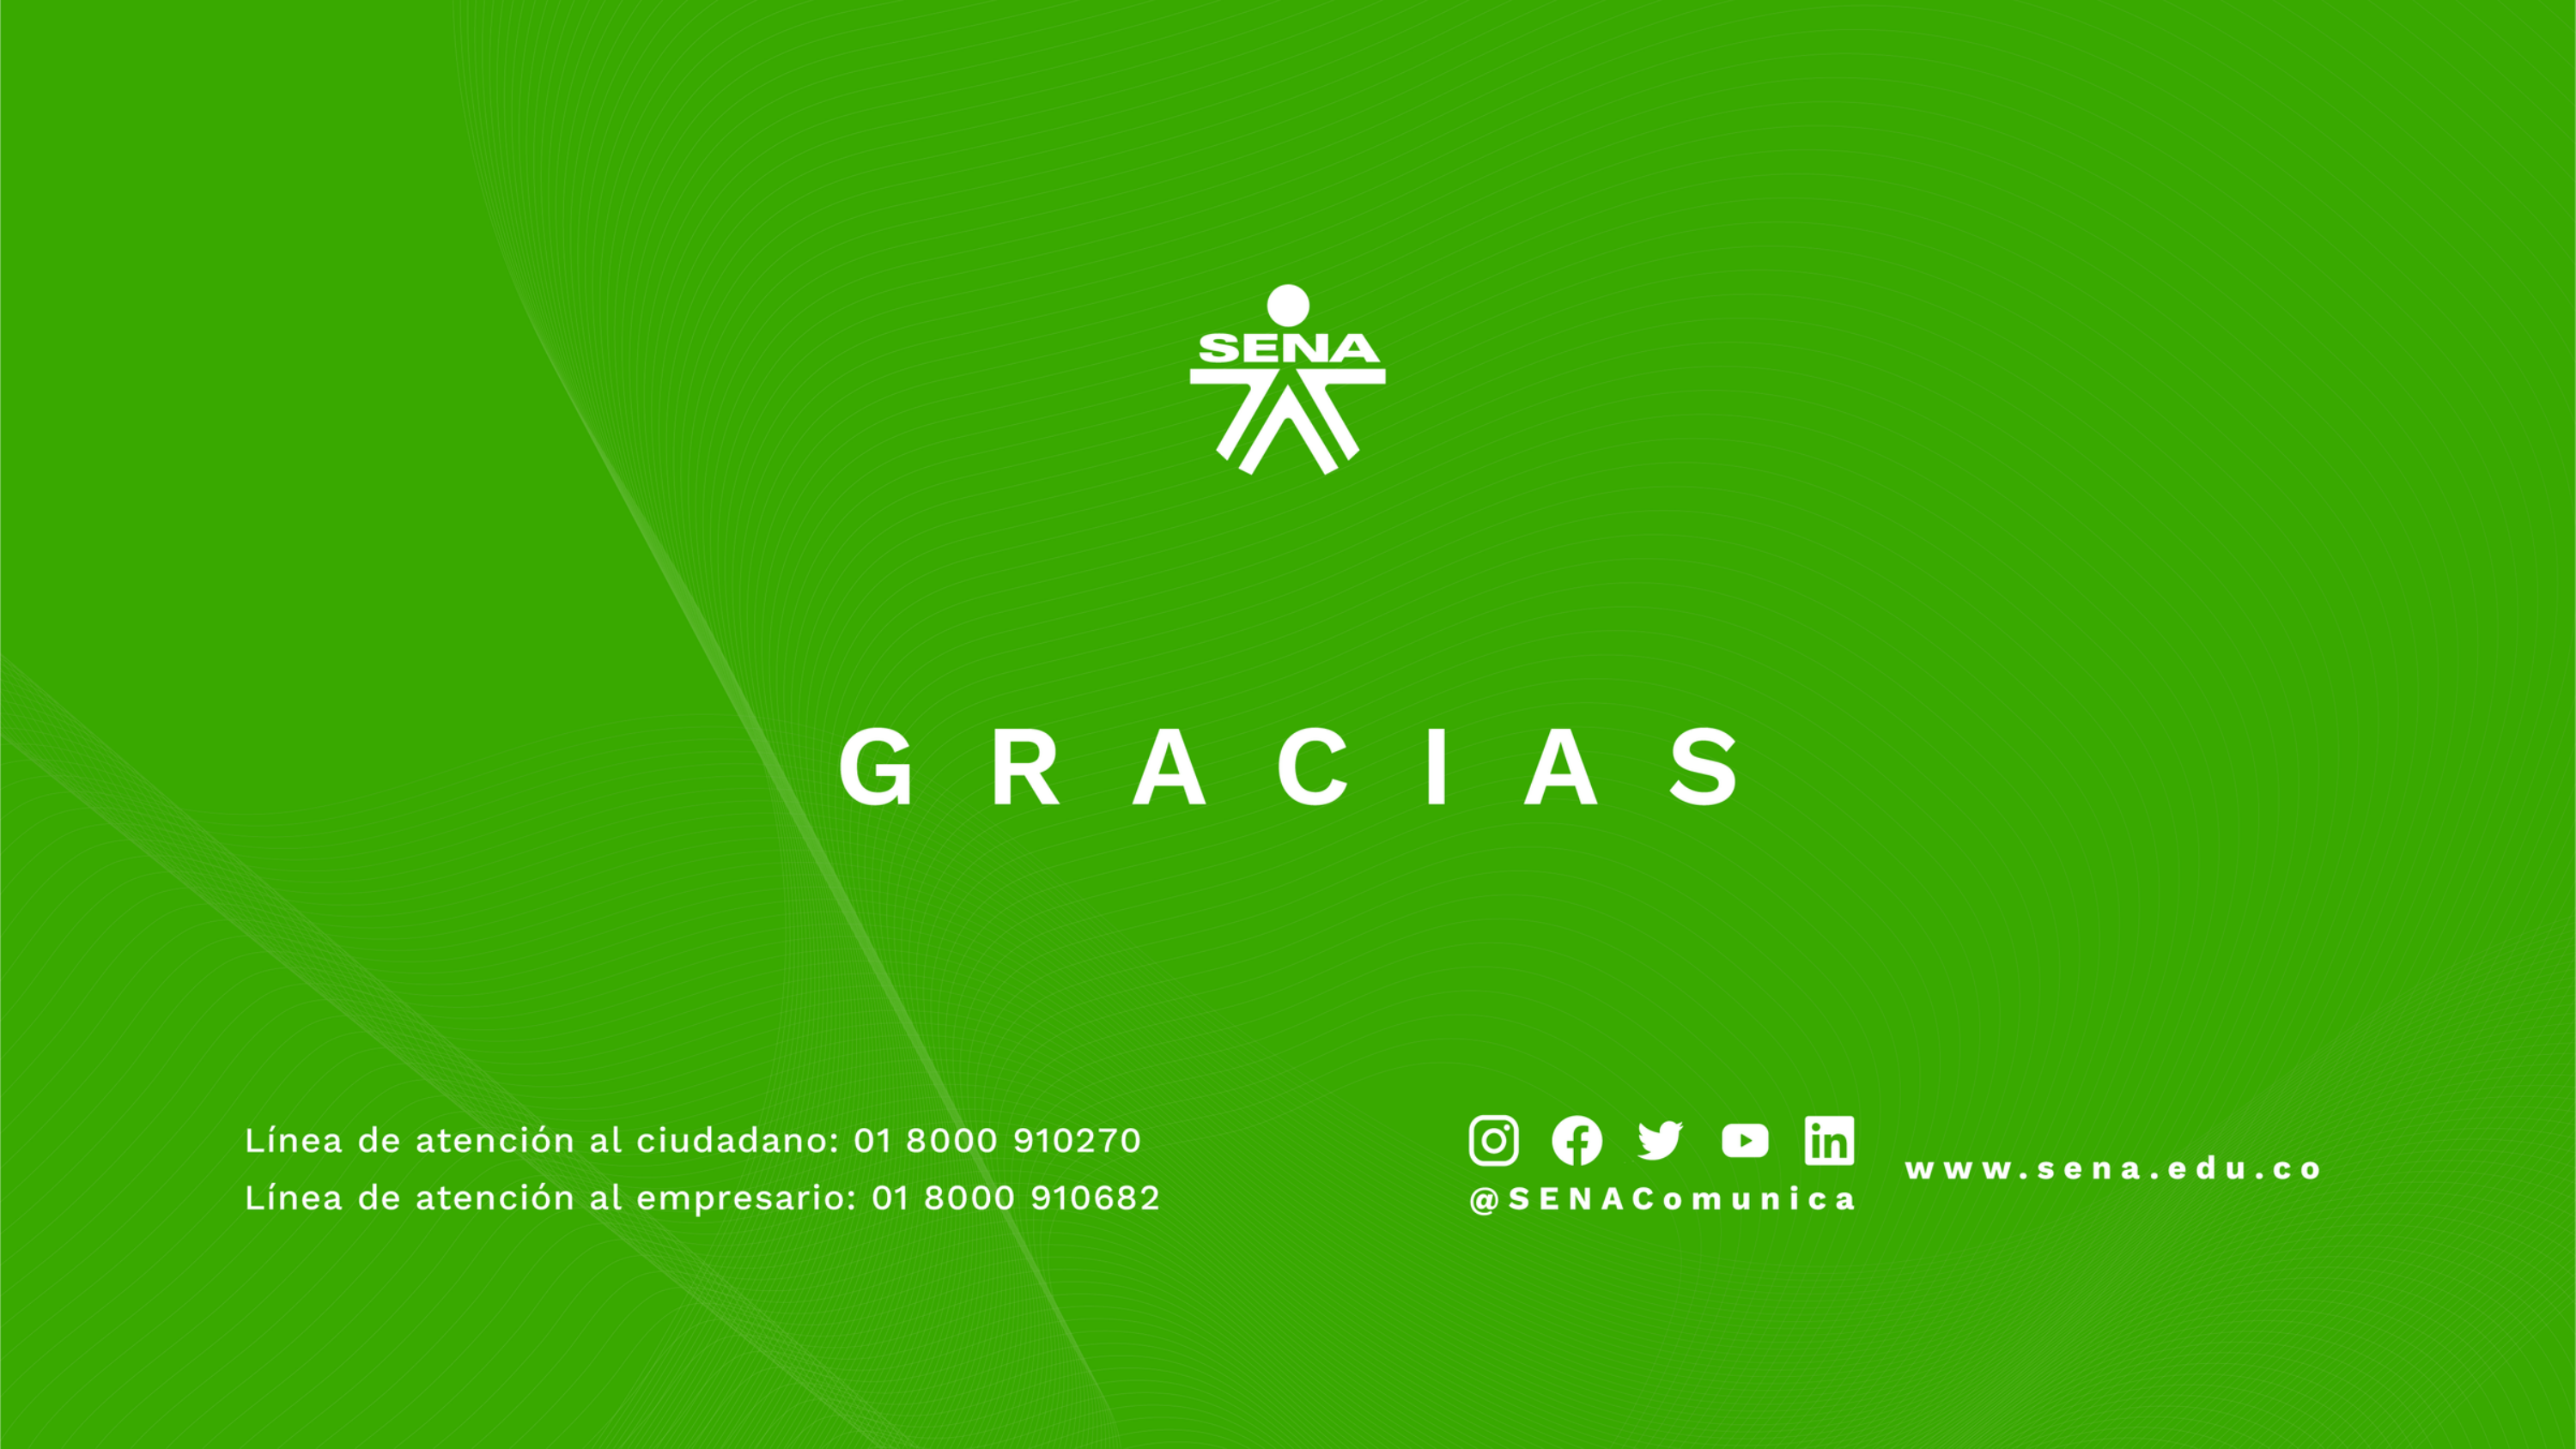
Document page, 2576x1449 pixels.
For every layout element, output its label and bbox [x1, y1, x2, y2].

text_box [0, 0, 2576, 1449]
